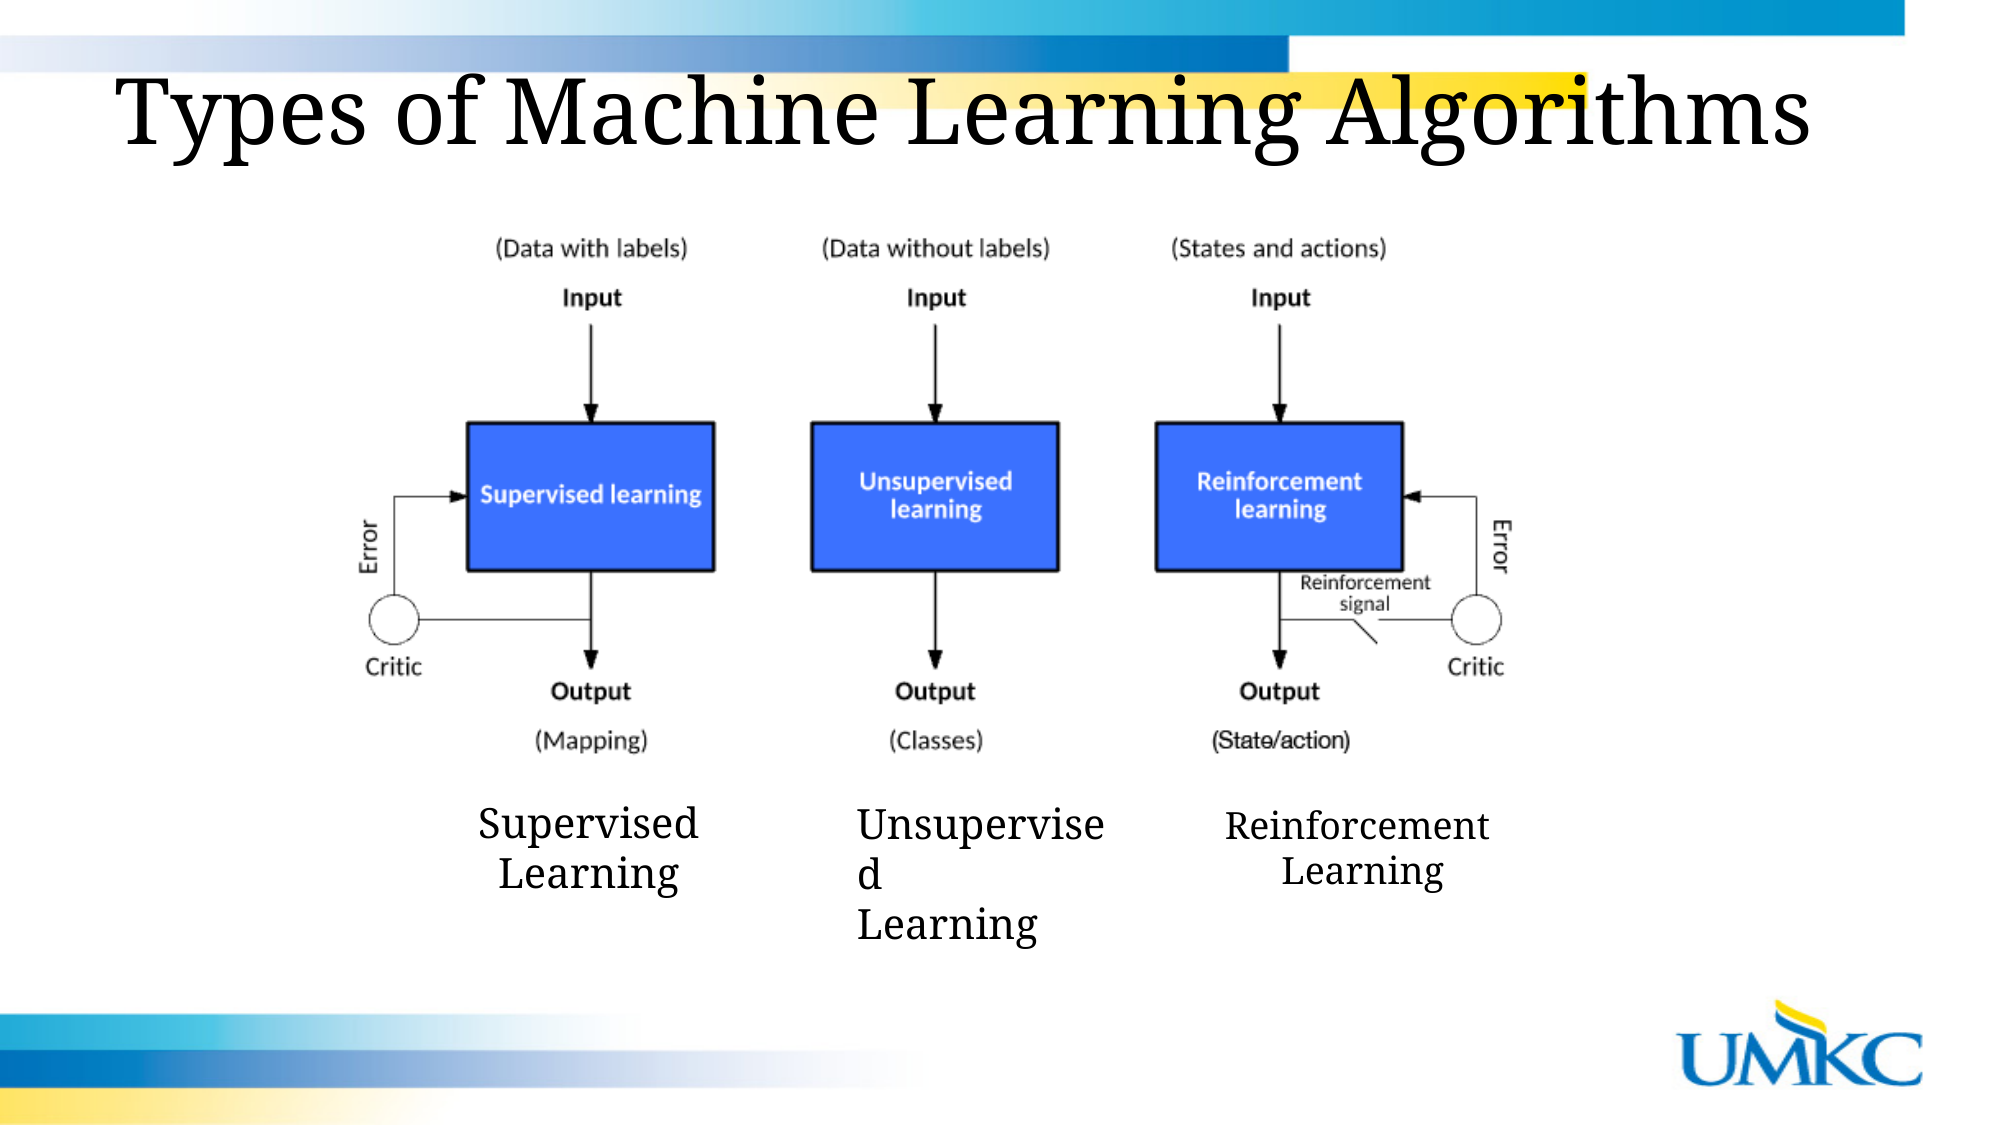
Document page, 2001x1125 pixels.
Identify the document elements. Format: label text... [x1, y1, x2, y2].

text_box Unsupervised Learning [842, 790, 1133, 955]
text_box Types of Machine Learning Algorithms [99, 45, 1900, 233]
text_box Reinforcement Learning [1199, 795, 1517, 900]
picture [0, 0, 2001, 1125]
text_box Supervised Learning [429, 789, 748, 905]
